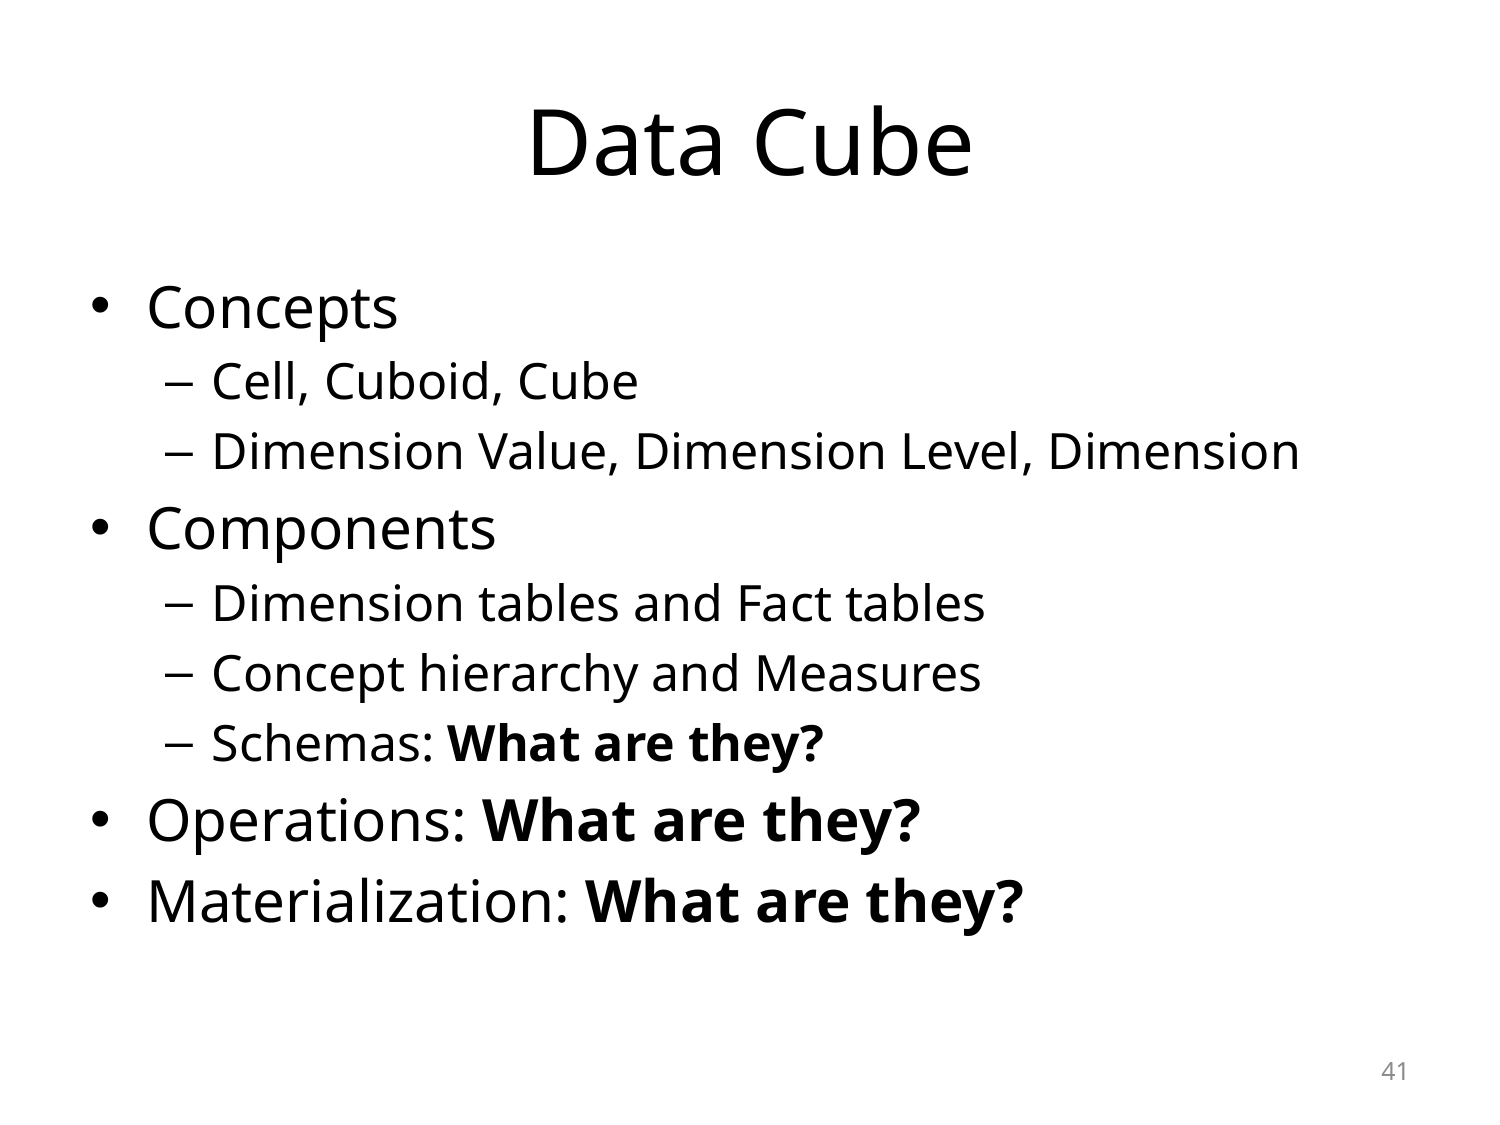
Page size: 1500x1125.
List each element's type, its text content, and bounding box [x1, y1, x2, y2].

slide_number 41 [1074, 1042, 1425, 1103]
title Data Cube [75, 45, 1425, 233]
list Concepts Cell, Cuboid, Cube Dimension Value, Dimension Level, Dimension Components Dimension tables and Fact tables Concept hierarchy and Measures Schemas: What are they? Operations: What are they? Materialization: What are they? [75, 262, 1425, 1005]
